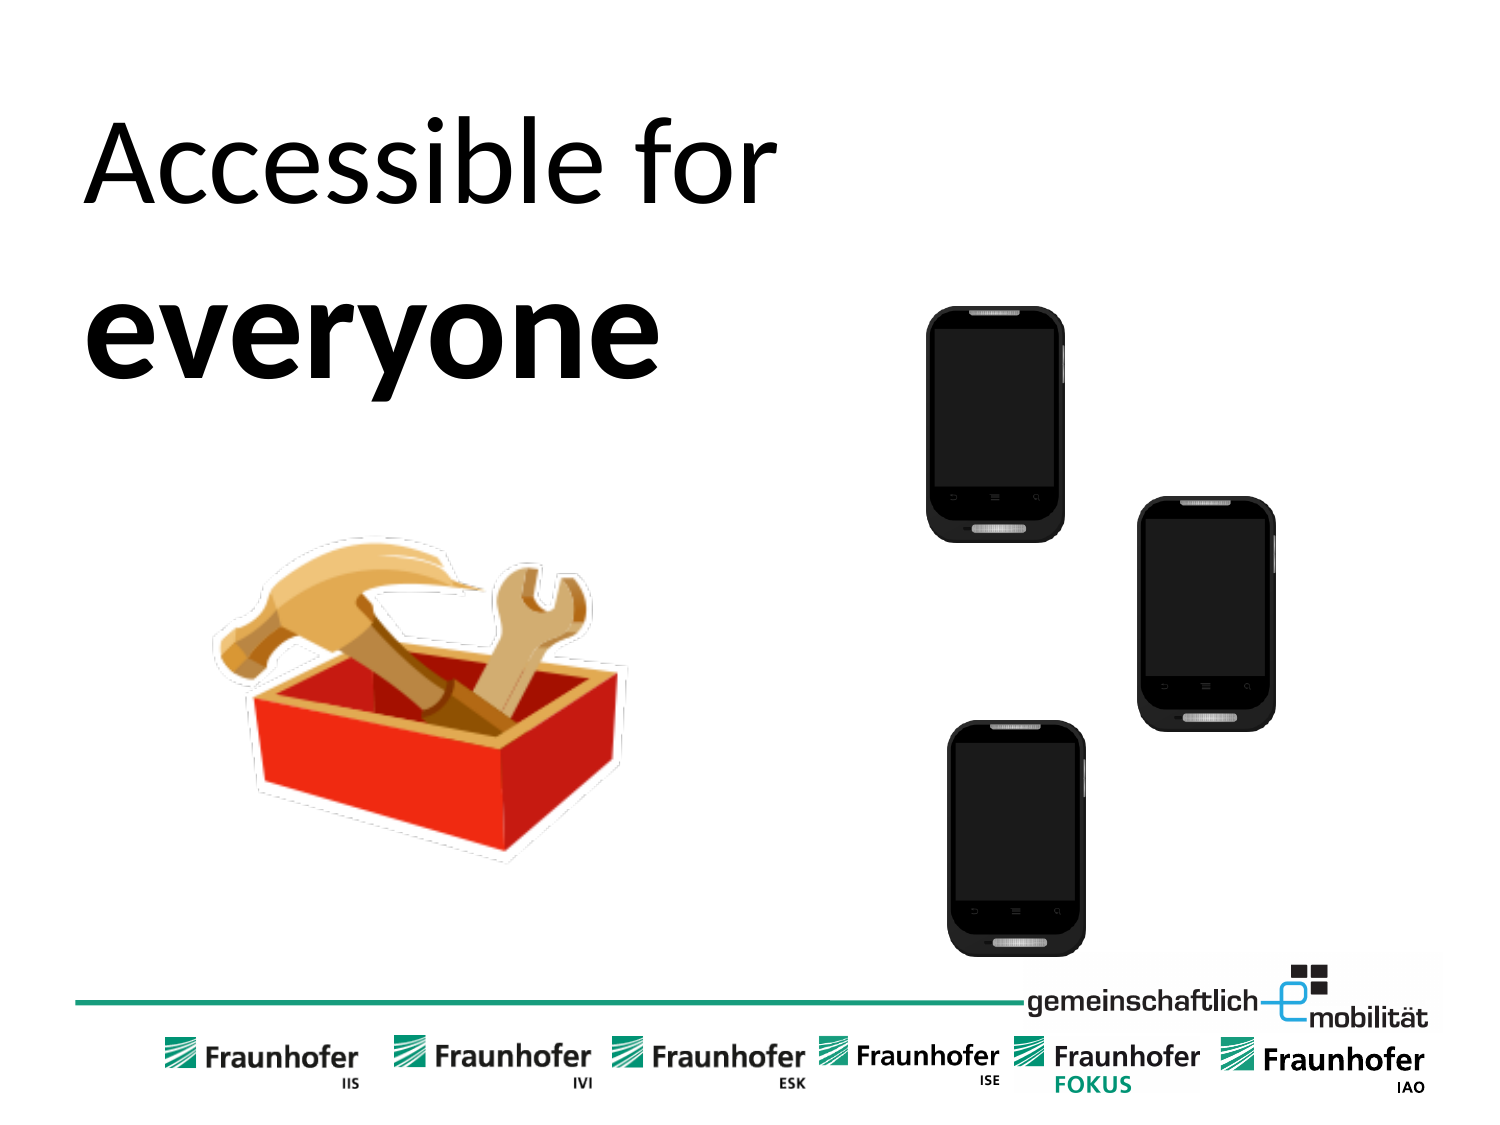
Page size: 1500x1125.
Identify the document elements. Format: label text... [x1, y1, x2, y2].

picture [113, 455, 740, 925]
picture [817, 1034, 1000, 1086]
picture [1014, 1036, 1200, 1093]
picture [926, 306, 1065, 543]
picture [165, 1037, 362, 1091]
picture [1137, 496, 1277, 733]
picture [394, 1035, 595, 1091]
picture [947, 720, 1443, 1033]
picture [612, 1036, 809, 1091]
text_box Accessible for everyone [69, 71, 796, 416]
